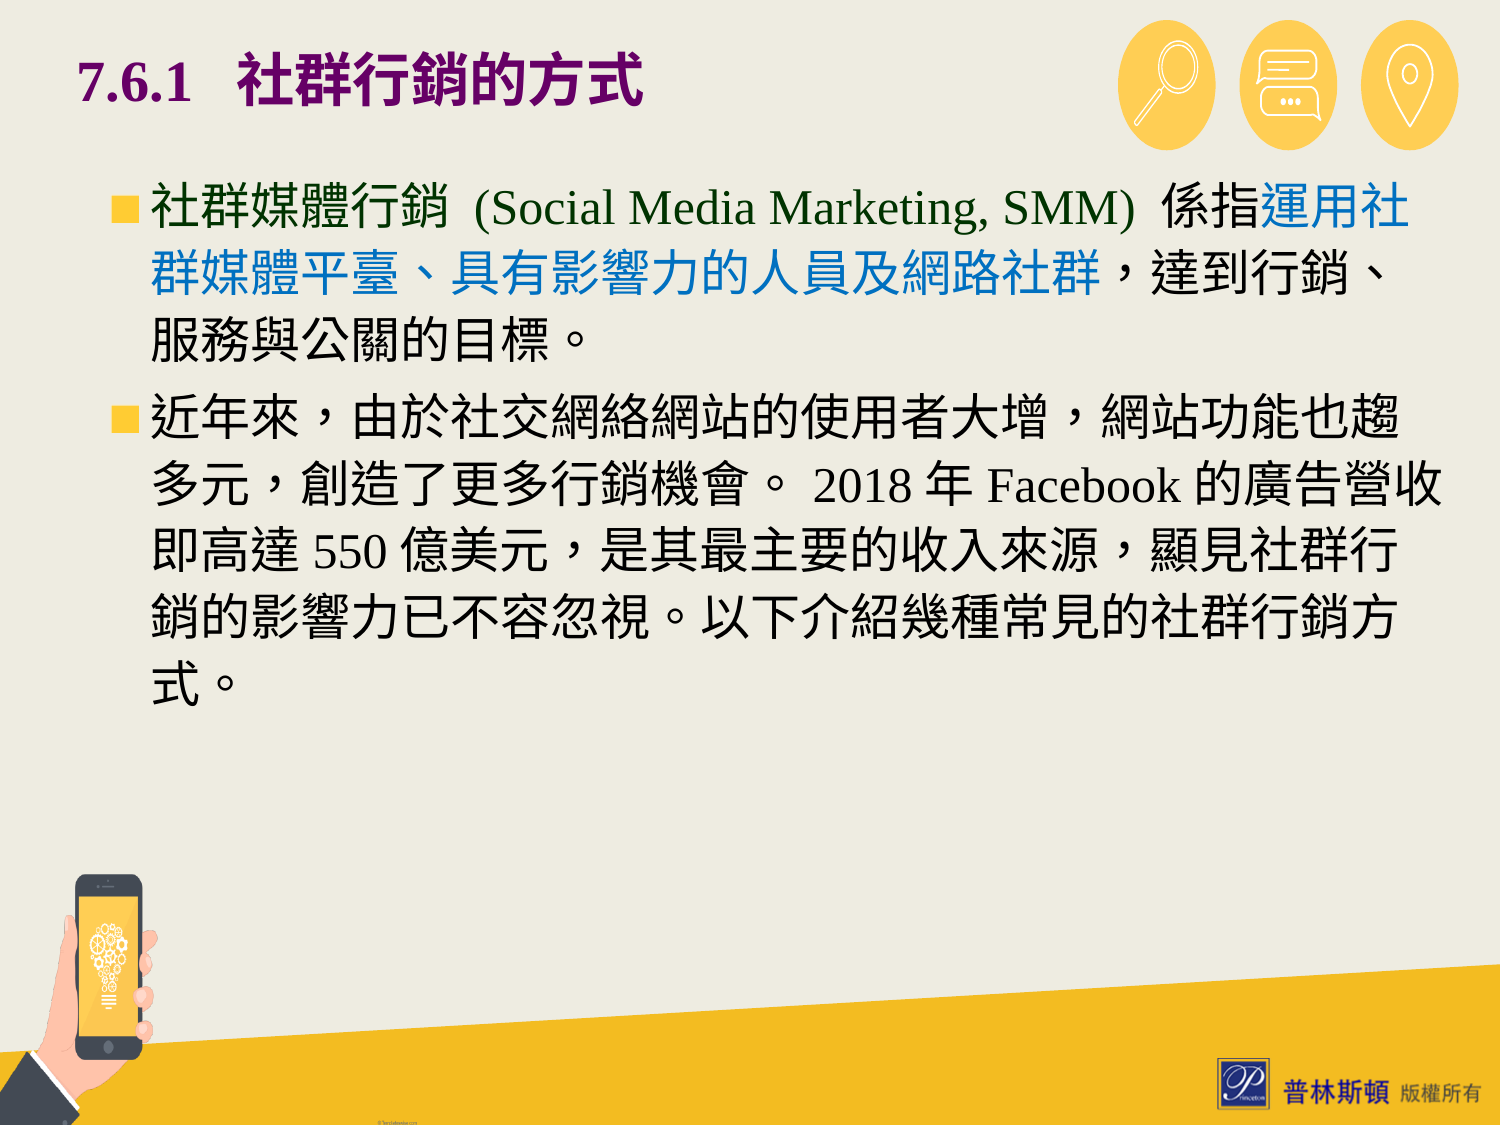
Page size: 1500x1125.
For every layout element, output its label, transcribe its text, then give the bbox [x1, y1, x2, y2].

picture [0, 811, 420, 1125]
title 7.6.1 社群行銷的方式 [76, 19, 1459, 114]
picture [1217, 1058, 1500, 1125]
list 社群媒體行銷 (Social Media Marketing, SMM) 係指運用社群媒體平臺、具有影響力的人員及網路社群，達到行銷、服務與公關的目標。 近年來，由於社交網絡網站的使用者大增，網站功能也趨多元，創造了更多行銷機會。2018年Facebook的廣告營收即高達550億美元，是其最主要的收入來源，顯見社群行銷的影響力已不容忽視。以下介紹幾種常見的社群行銷方式。 [76, 160, 1459, 1059]
picture [103, 187, 139, 223]
picture [103, 397, 139, 433]
